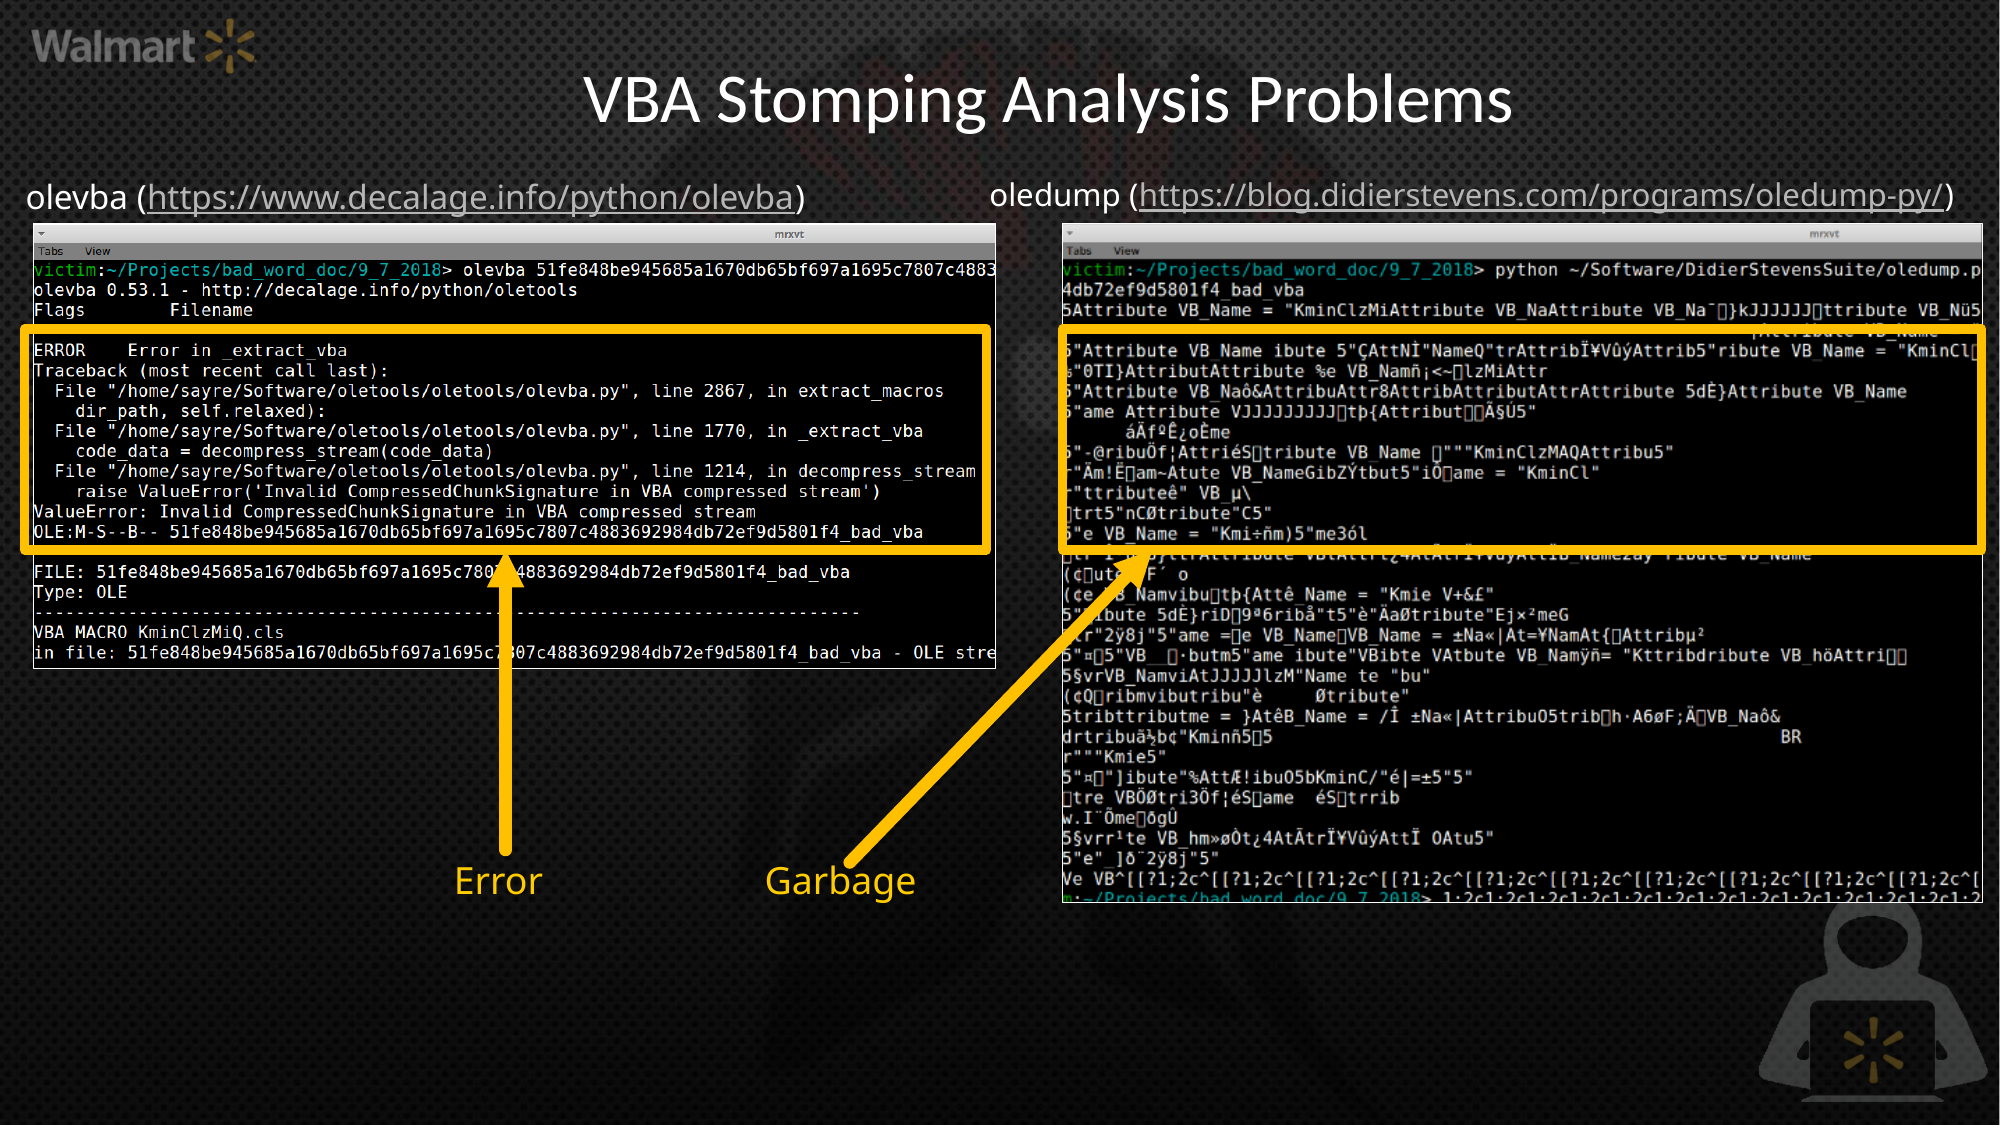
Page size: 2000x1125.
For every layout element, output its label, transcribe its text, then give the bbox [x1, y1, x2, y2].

title VBA Stomping Analysis Problems [199, 45, 1900, 145]
picture [0, 0, 2000, 1125]
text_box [849, 549, 1153, 863]
text_box Garbage [749, 849, 1000, 910]
text_box olevba (https://www.decalage.info/python/olevba) [10, 169, 974, 228]
text_box oledump (https://blog.didierstevens.com/programs/oledump-py/) [974, 168, 2000, 228]
text_box Error [439, 849, 563, 910]
text_box [23, 327, 33, 551]
